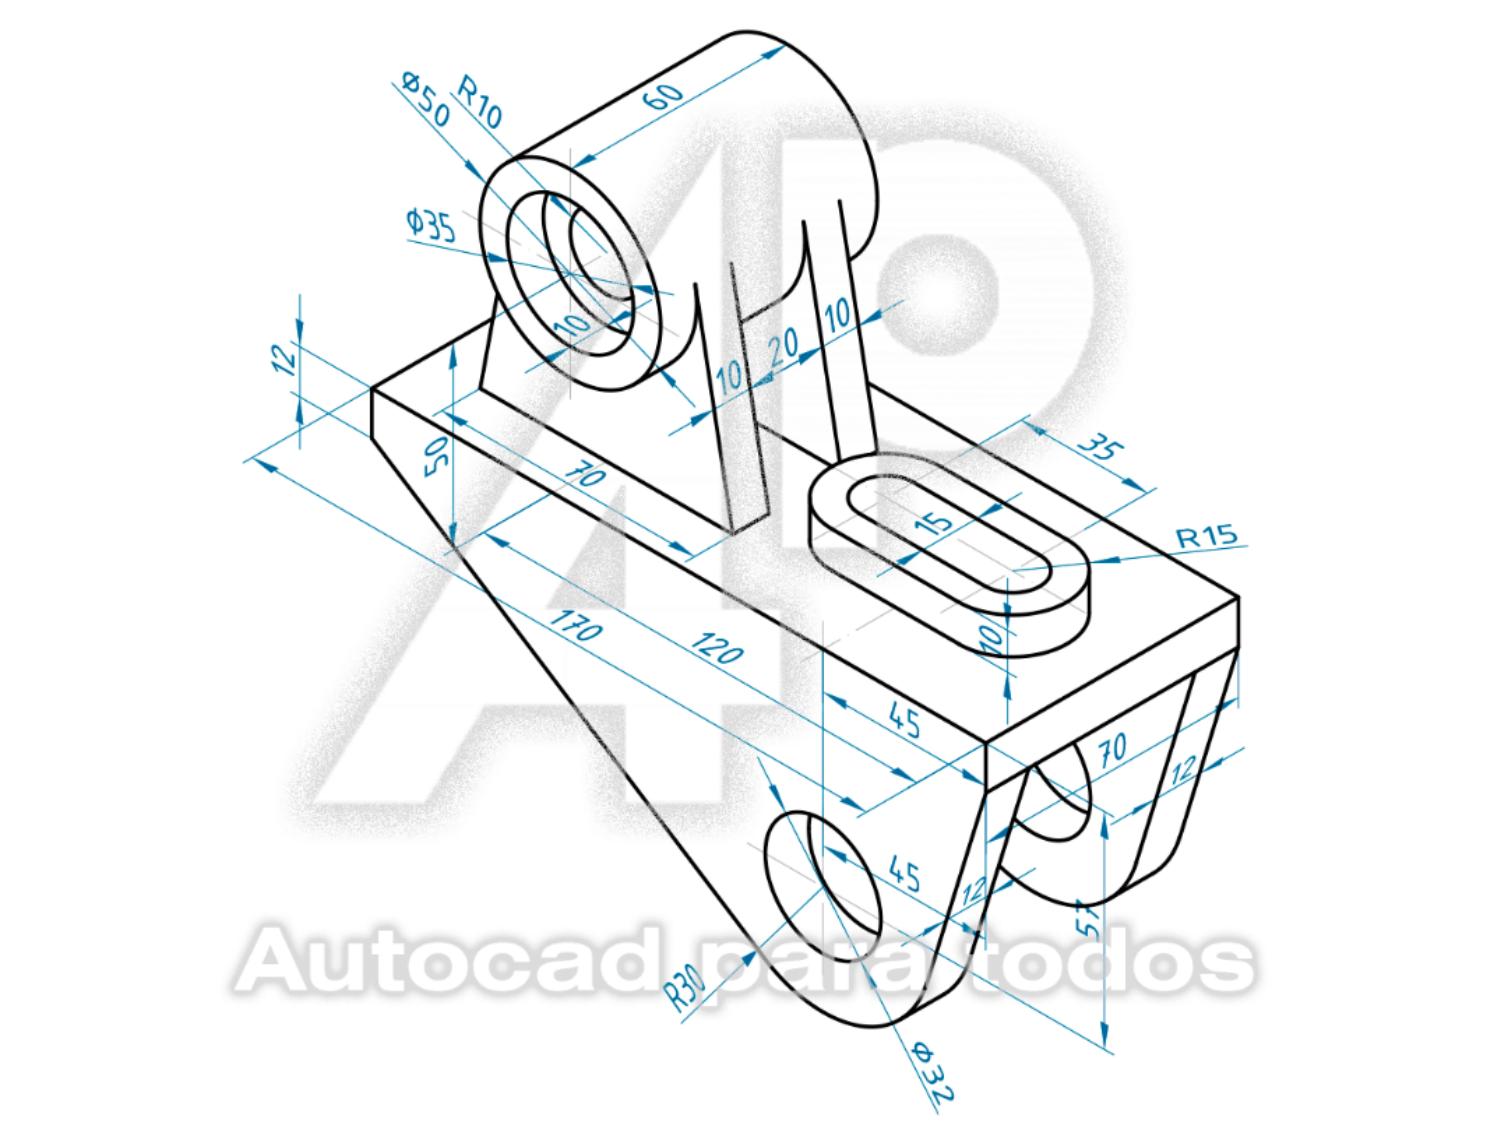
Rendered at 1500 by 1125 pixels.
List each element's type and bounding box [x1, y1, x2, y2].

picture [203, 0, 1297, 1125]
